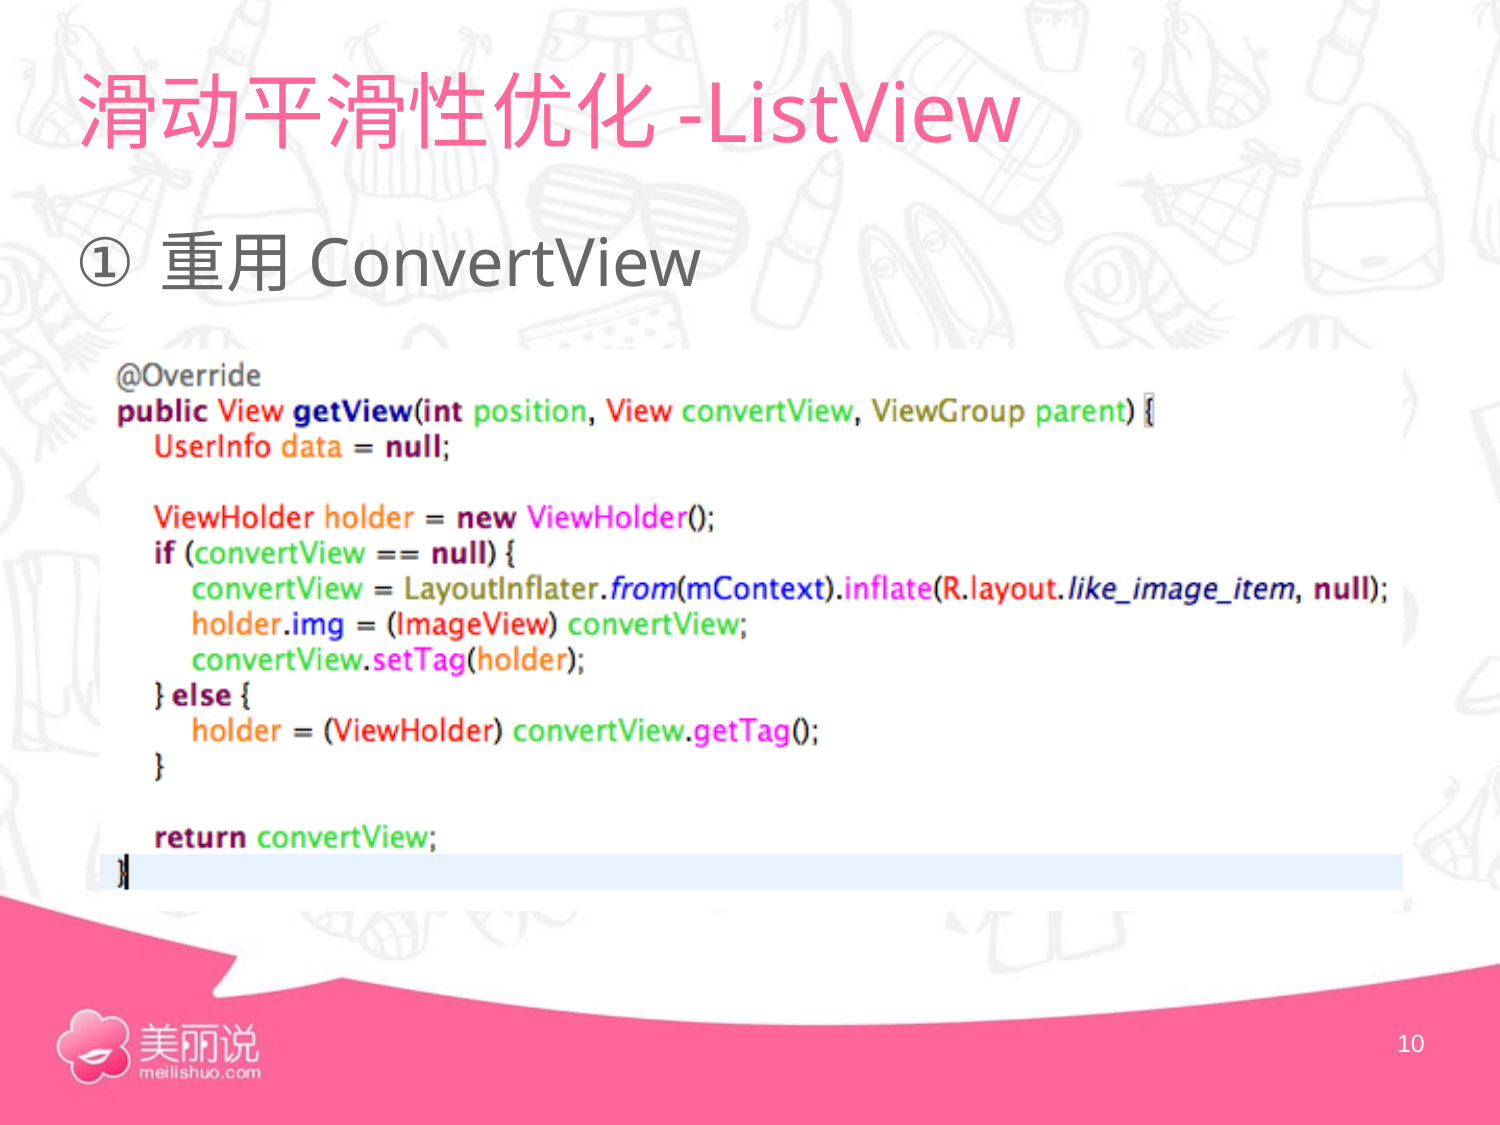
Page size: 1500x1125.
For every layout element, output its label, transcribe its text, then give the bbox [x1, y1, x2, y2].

picture [0, 0, 1500, 1125]
list 重用ConvertView [74, 219, 1426, 918]
slide_number 10 [1074, 1020, 1426, 1065]
title 滑动平滑性优化-ListView [74, 44, 1426, 174]
